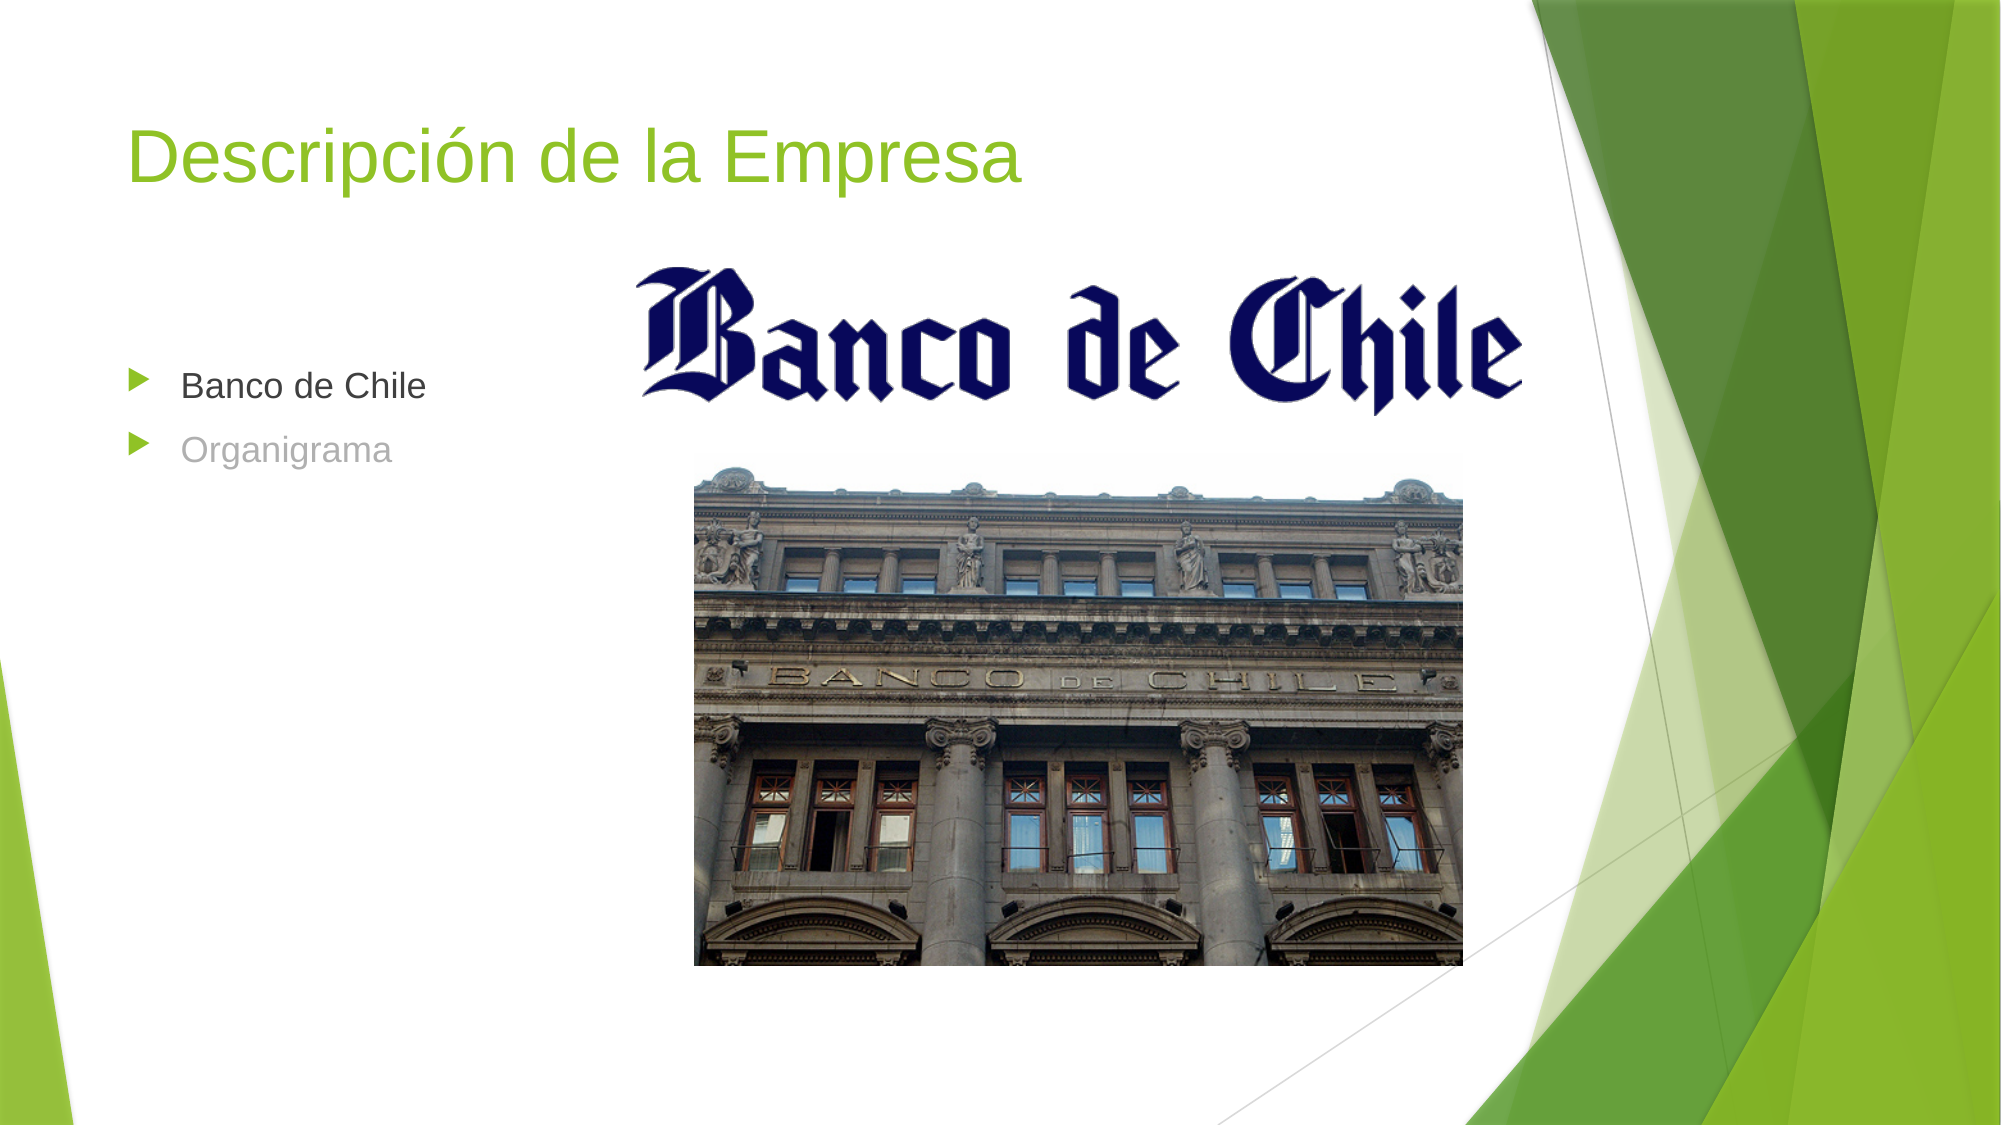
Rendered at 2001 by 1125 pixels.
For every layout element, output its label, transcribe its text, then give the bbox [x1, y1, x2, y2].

list Banco de Chile Organigrama [111, 354, 798, 478]
picture [693, 453, 1463, 966]
picture [634, 266, 1522, 417]
title Descripción de la Empresa [111, 99, 1522, 317]
